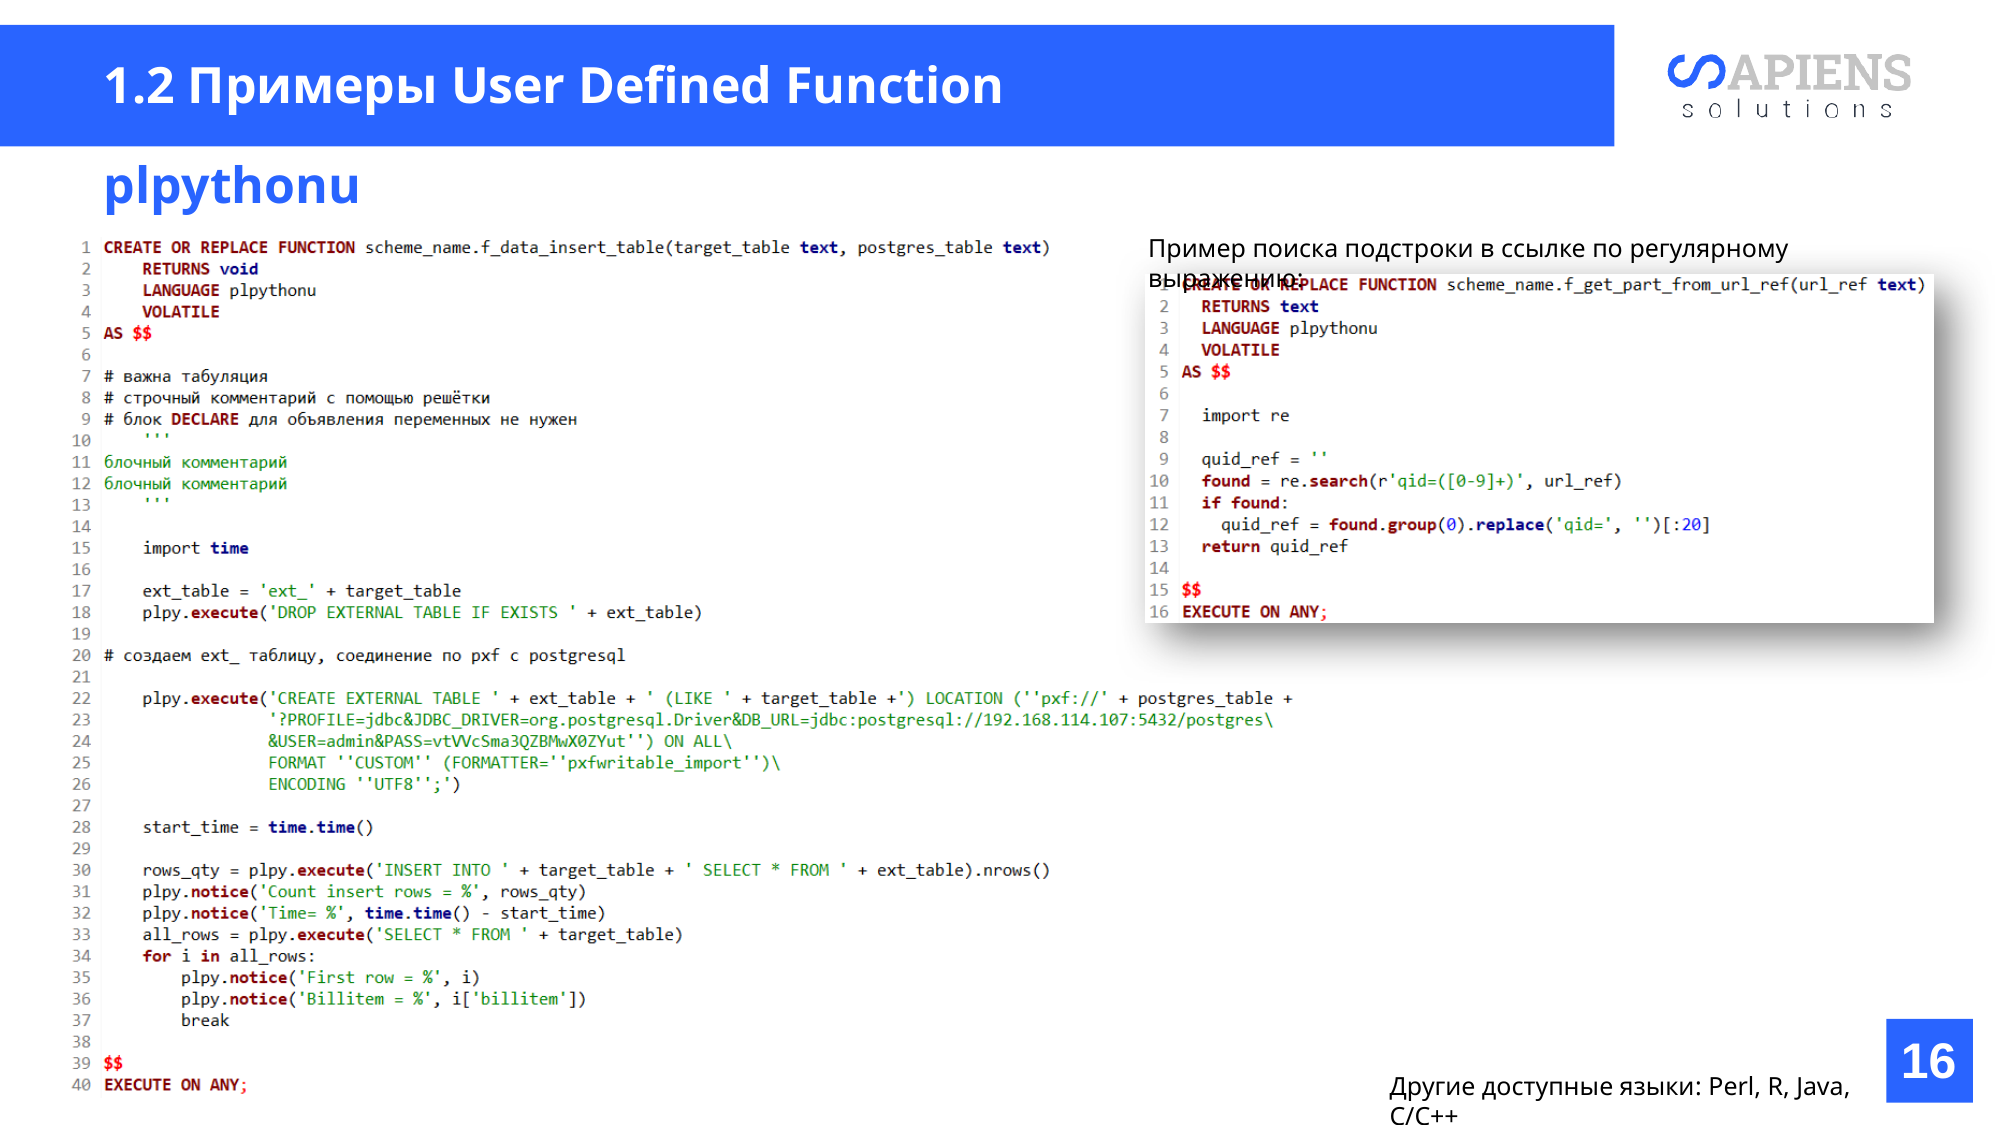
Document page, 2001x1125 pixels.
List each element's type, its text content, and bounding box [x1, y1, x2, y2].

text_box plpythonu [101, 150, 1151, 213]
picture [1709, 103, 1721, 118]
picture [1844, 54, 1882, 90]
text_box Другие доступные языки: Perl, R, Java, C/C++ [1374, 1063, 1913, 1125]
picture [1884, 54, 1911, 91]
text_box 1.2 Примеры User Defined Function [101, 51, 1050, 114]
picture [1825, 103, 1838, 118]
picture [62, 236, 1934, 1098]
text_box 16 [1894, 1031, 1958, 1089]
text_box [1886, 1018, 1973, 1103]
text_box Пример поиска подстроки в ссылке по регулярному выражению: [1145, 230, 1934, 274]
